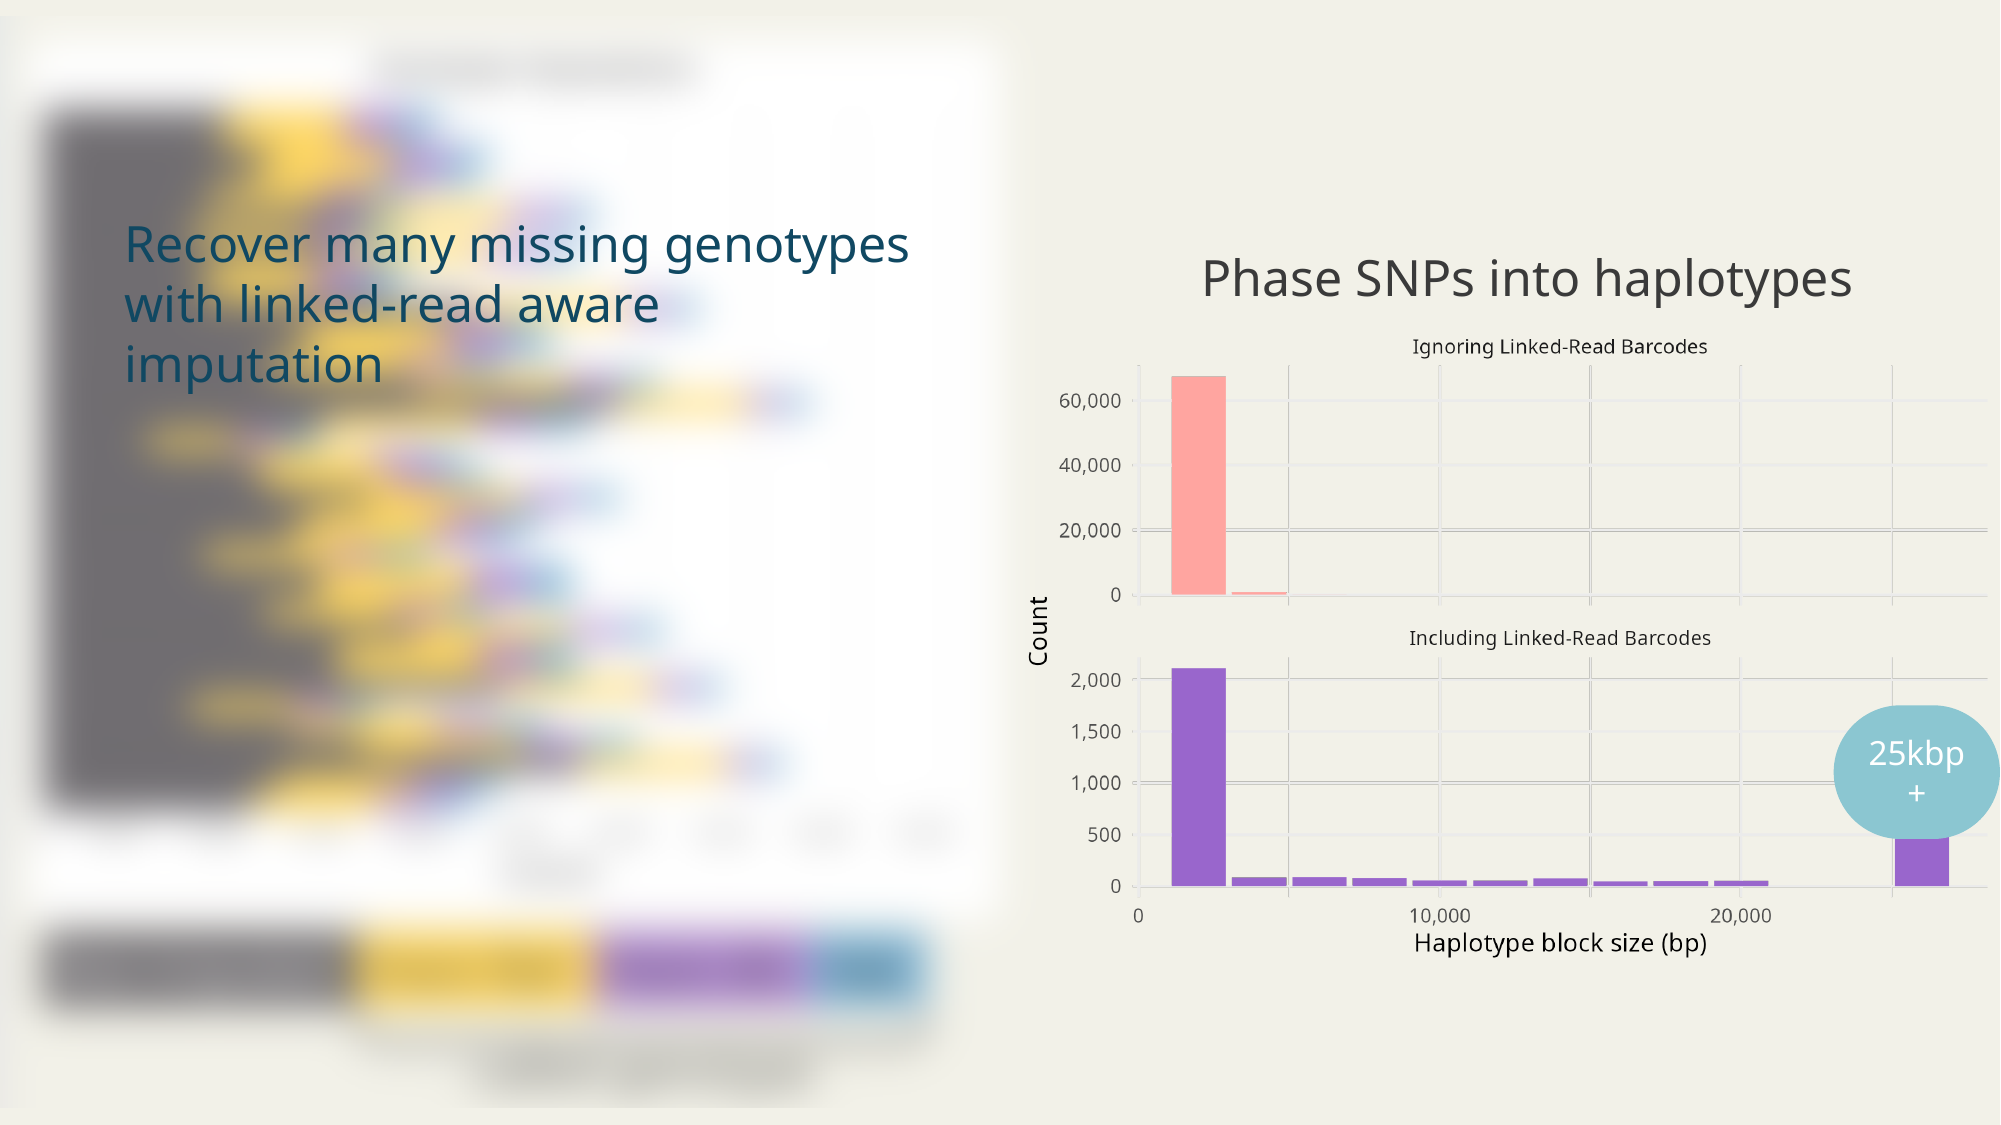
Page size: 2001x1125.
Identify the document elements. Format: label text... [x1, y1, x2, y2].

picture [0, 15, 2000, 1109]
text_box Phase SNPs into haplotypes [1118, 238, 1937, 313]
